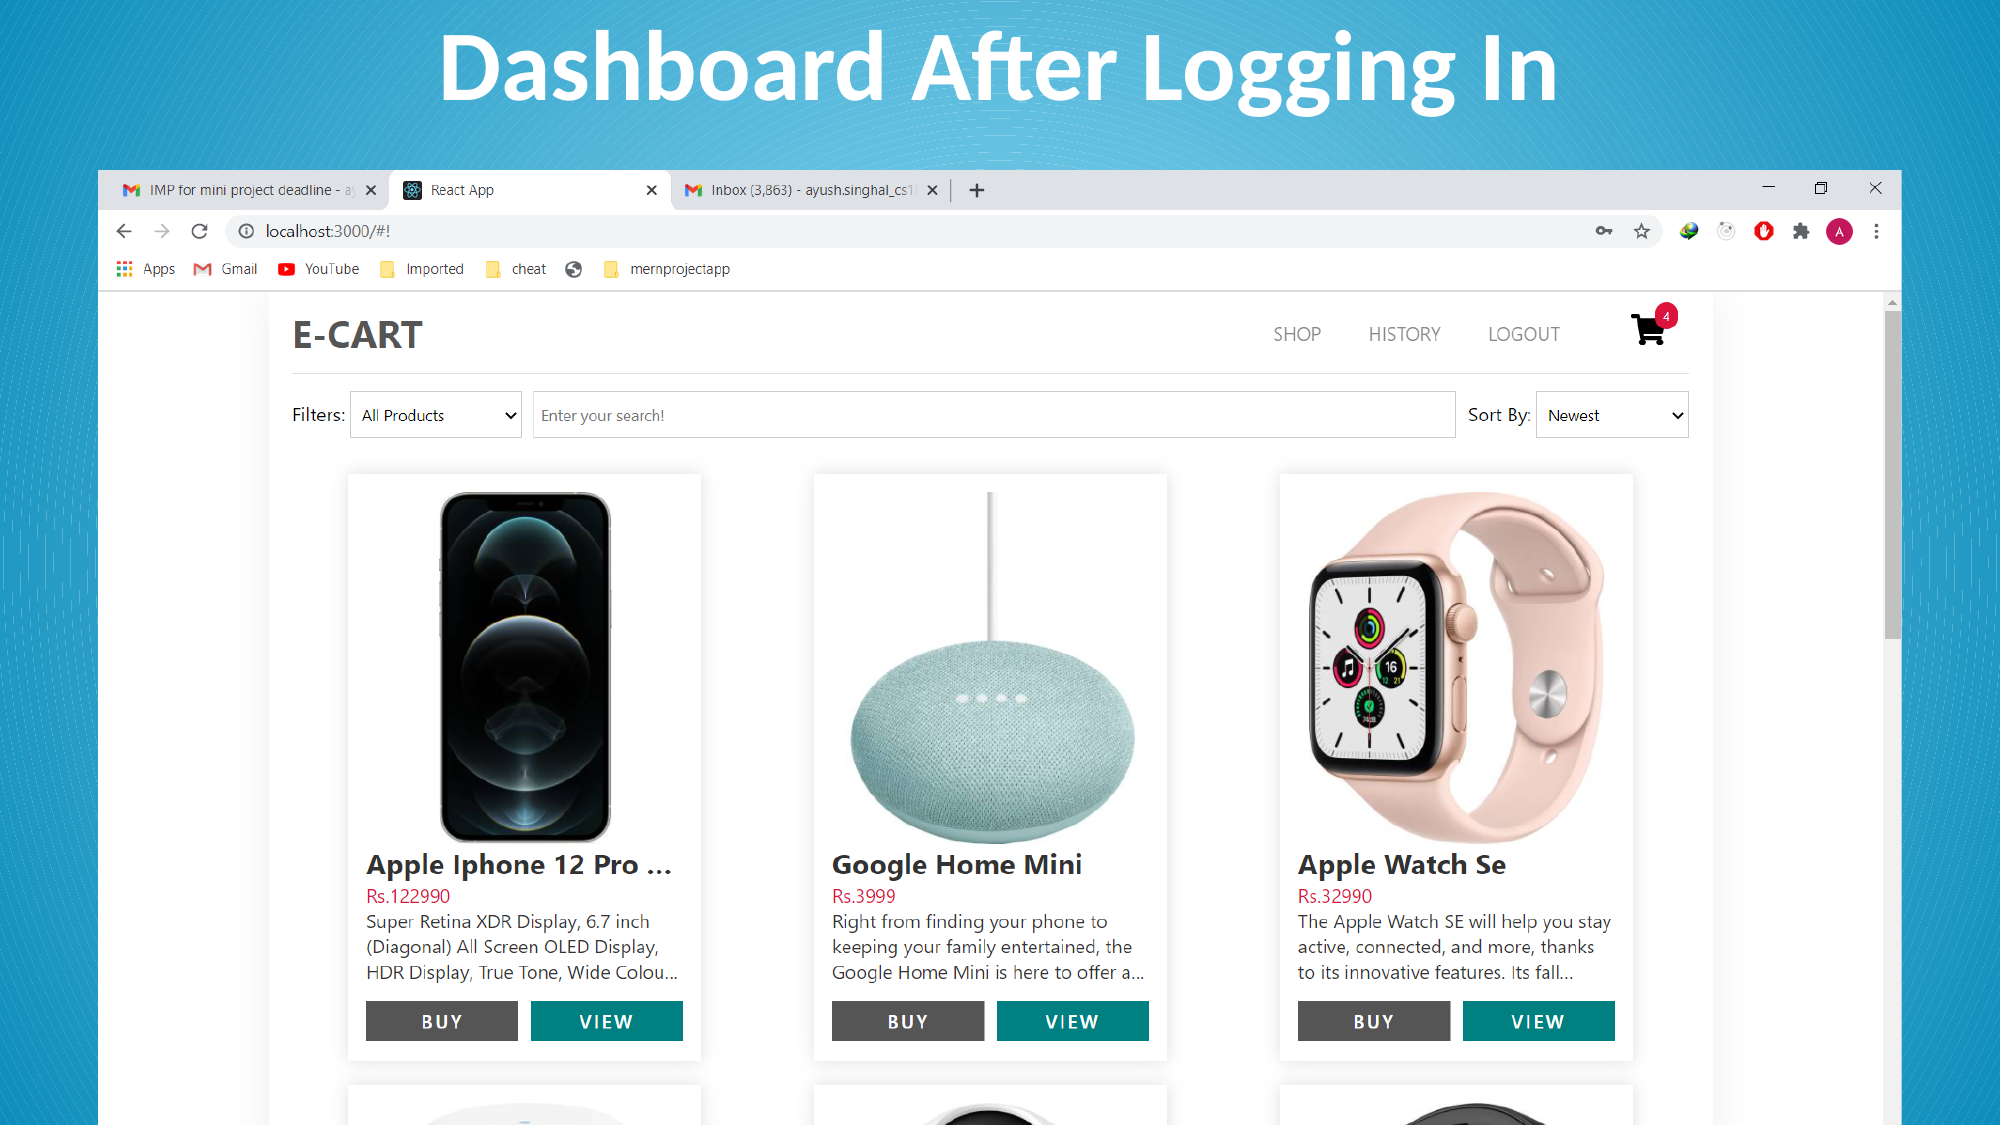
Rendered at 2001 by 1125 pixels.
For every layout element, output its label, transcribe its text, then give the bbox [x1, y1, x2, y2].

text_box Dashboard After Logging In [198, 0, 1802, 137]
picture [97, 170, 1902, 1125]
